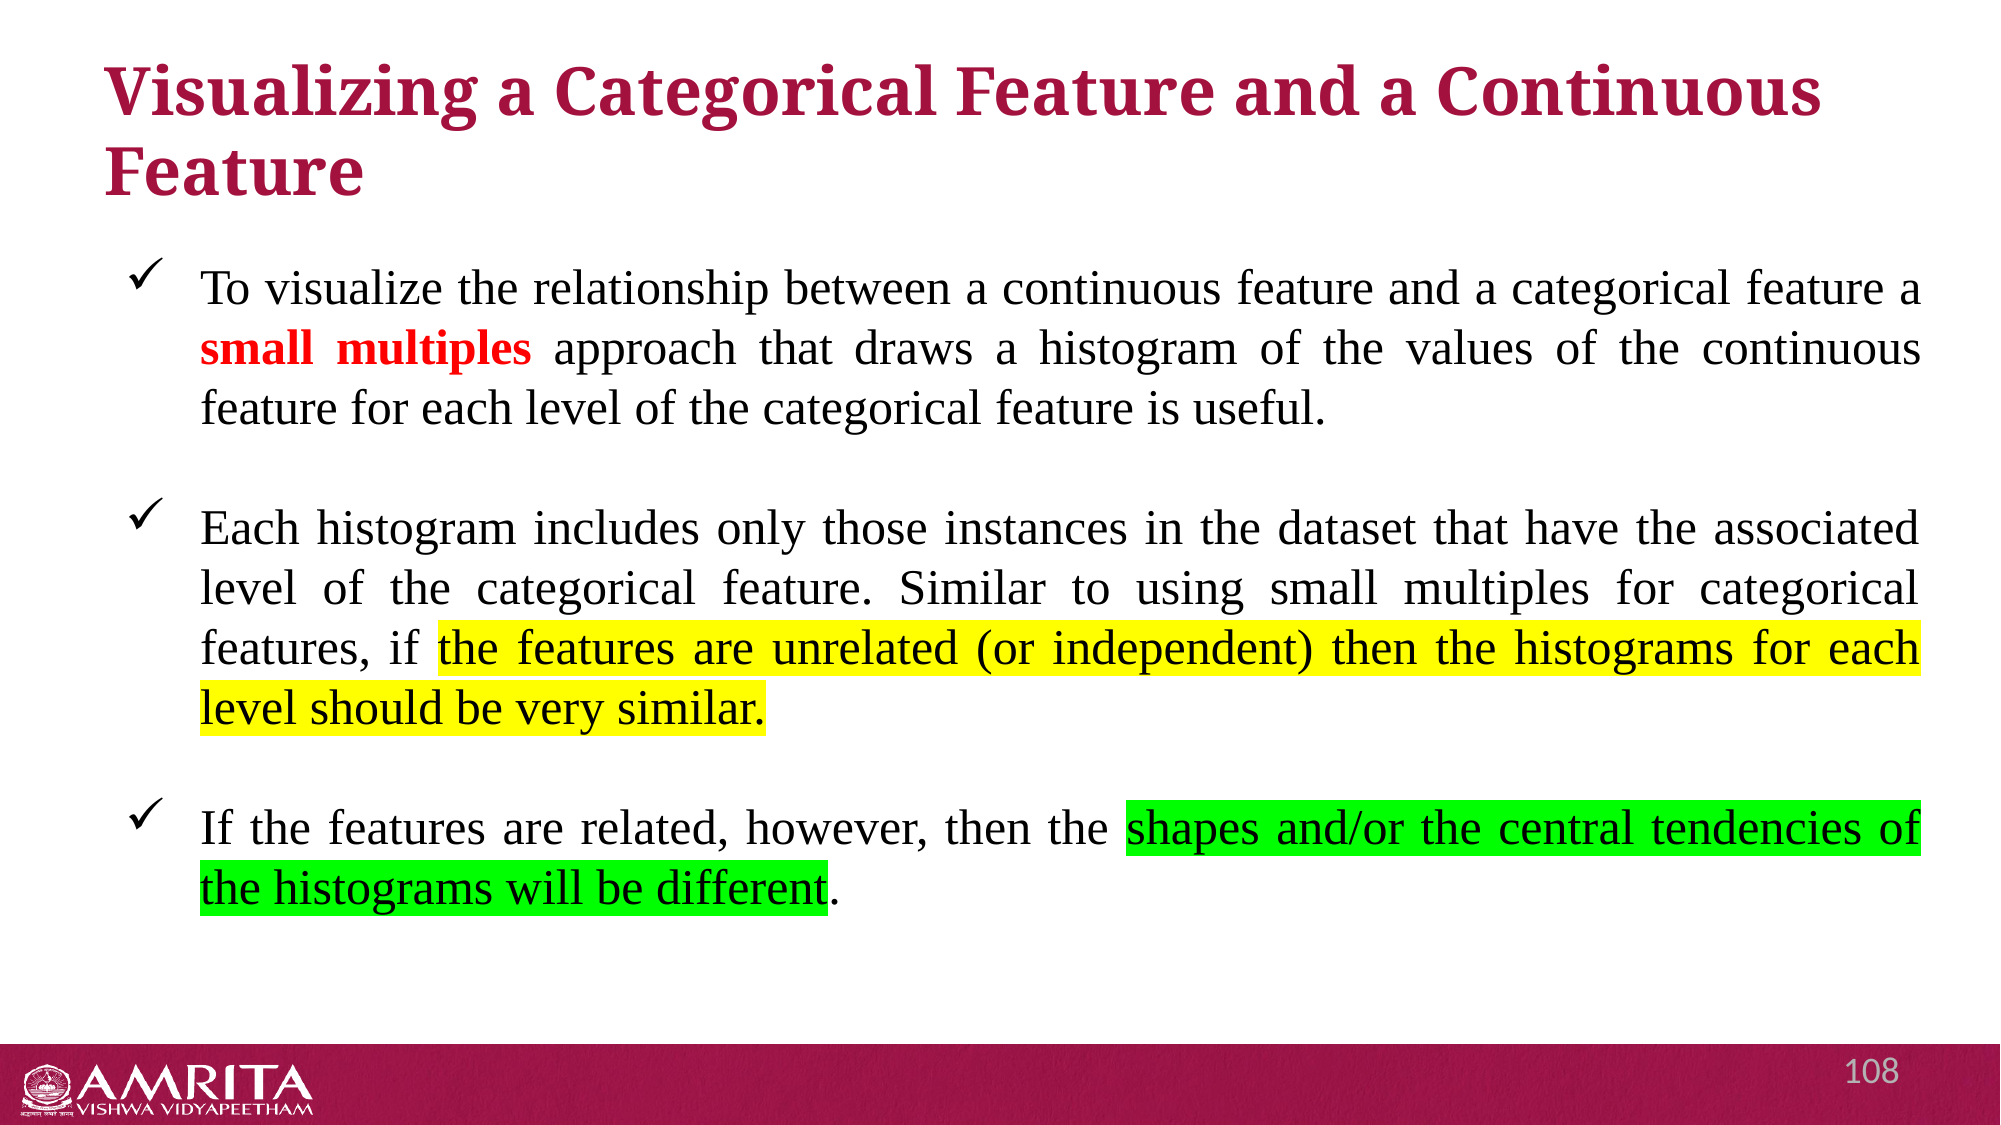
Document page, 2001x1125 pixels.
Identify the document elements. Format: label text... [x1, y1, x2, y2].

list To visualize the relationship between a continuous feature and a categorical feature a small multiples approach that draws a histogram of the values of the continuous feature for each level of the categorical feature is useful. Each histogram includes only those instances in the dataset that have the associated level of the categorical feature. Similar to using small multiples for categorical features, if the features are unrelated (or independent) then the histograms for each level should be very similar. If the features are related, however, then the shapes and/or the central tendencies of the histograms will be different. [125, 254, 1922, 922]
slide_number 108 [1440, 1046, 1900, 1103]
title Visualizing a Categorical Feature and a Continuous Feature [104, 49, 1942, 211]
picture [0, 1044, 2000, 1125]
